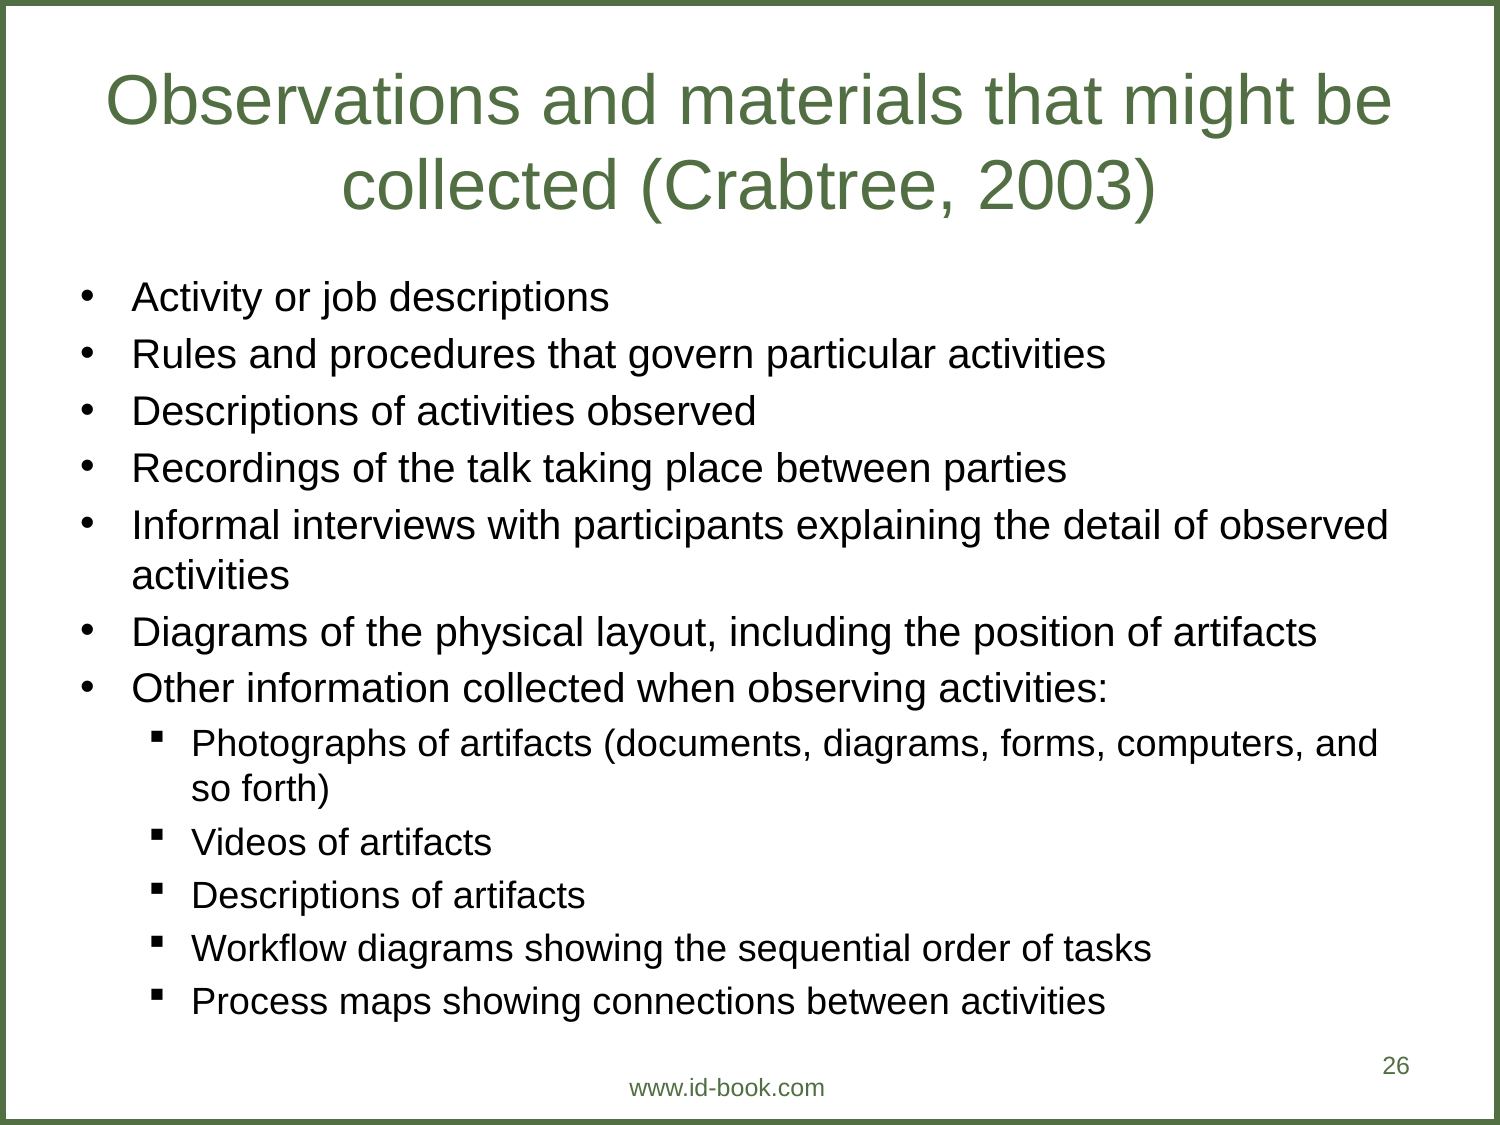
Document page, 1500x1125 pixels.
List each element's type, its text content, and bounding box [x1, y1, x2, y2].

list Activity or job descriptions Rules and procedures that govern particular activities Descriptions of activities observed Recordings of the talk taking place between parties Informal interviews with participants explaining the detail of observed activities Diagrams of the physical layout, including the position of artifacts Other information collected when observing activities: Photographs of artifacts (documents, diagrams, forms, computers, and so forth) Videos of artifacts Descriptions of artifacts Workflow diagrams showing the sequential order of tasks Process maps showing connections between activities [64, 262, 1425, 1043]
title Observations and materials that might be collected (Crabtree, 2003) [75, 45, 1425, 233]
text_box 26 [1074, 1042, 1425, 1103]
footer www.id-book.com [490, 1046, 966, 1125]
